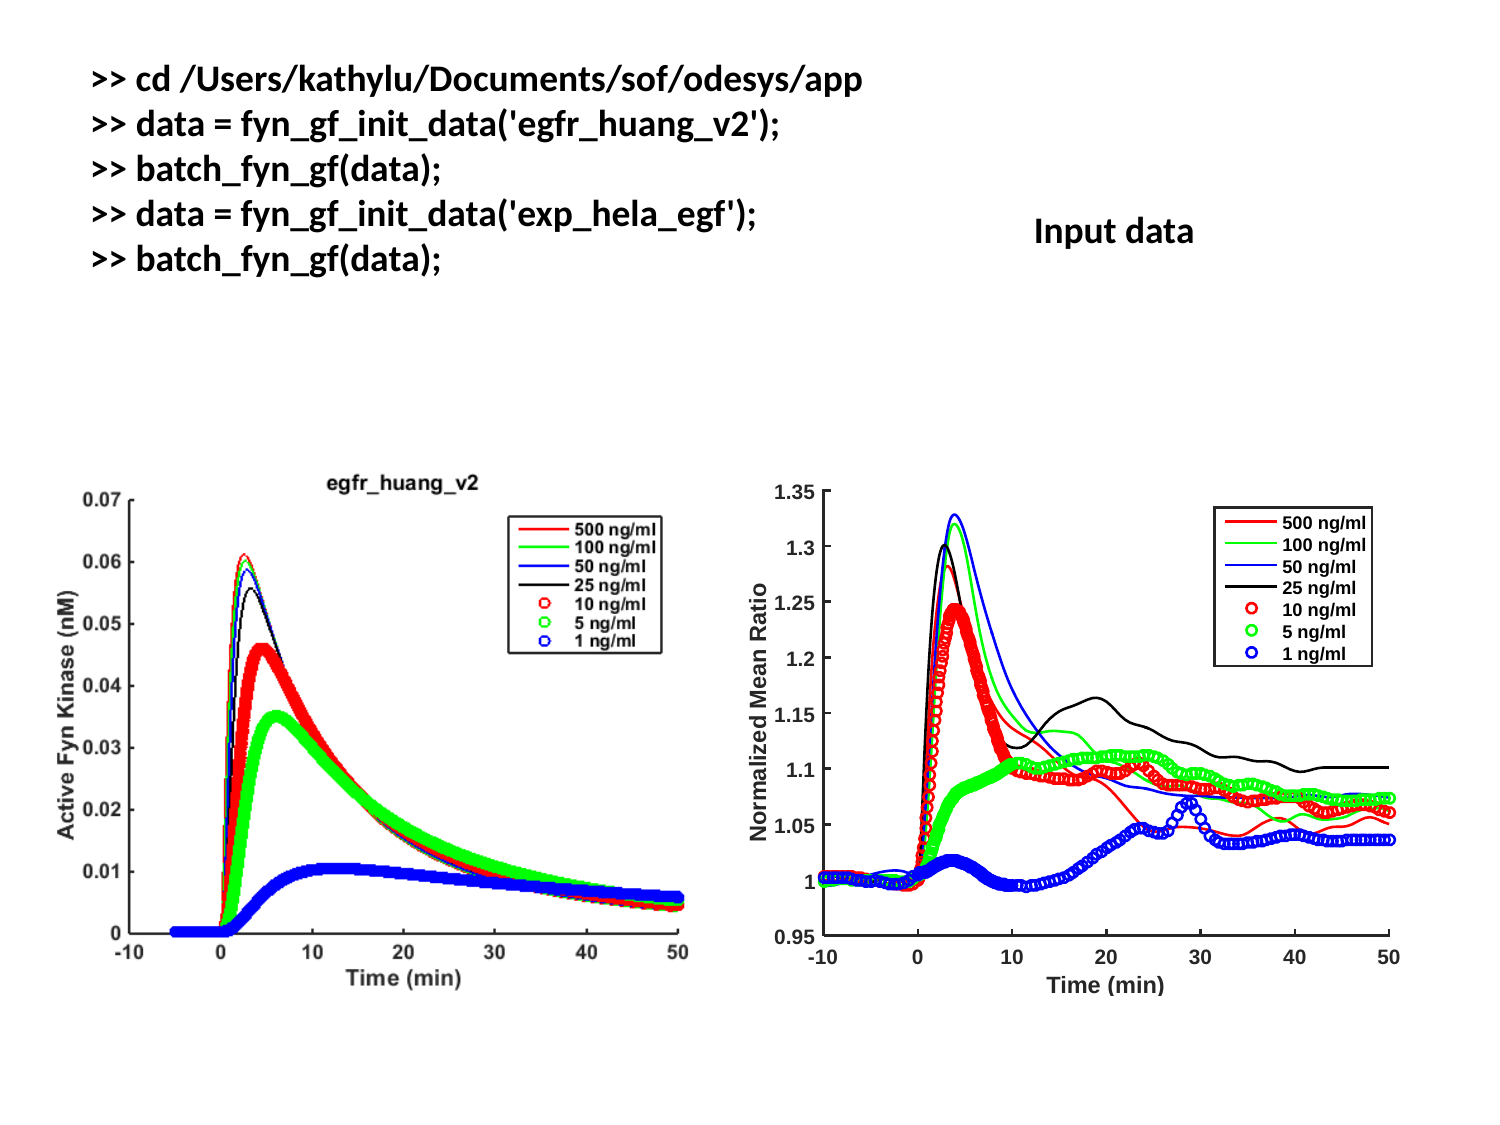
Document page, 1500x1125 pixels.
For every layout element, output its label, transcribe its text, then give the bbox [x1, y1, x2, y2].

text_box Input data [957, 198, 1271, 259]
text_box >> cd /Users/kathylu/Documents/sof/odesys/app >> data = fyn_gf_init_data('egfr_huang_v2'); >> batch_fyn_gf(data); >> data = fyn_gf_init_data('exp_hela_egf'); >> batch_fyn_gf(data); [75, 47, 925, 287]
picture [37, 449, 1458, 996]
